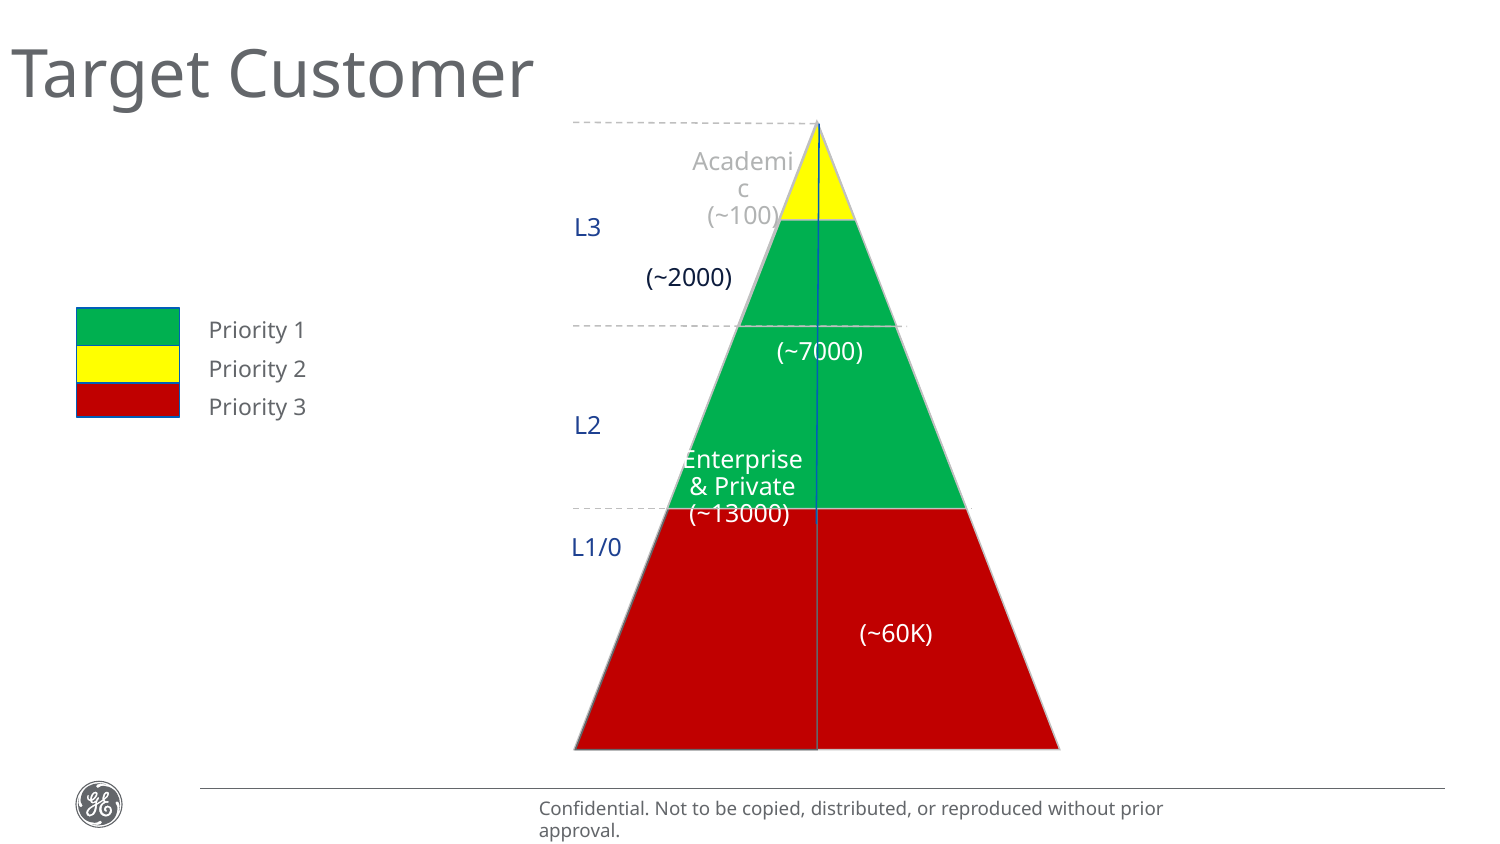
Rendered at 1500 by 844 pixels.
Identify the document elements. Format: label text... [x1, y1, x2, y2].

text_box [556, 120, 1060, 750]
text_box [76, 307, 342, 429]
title Target Customer [11, 32, 1381, 120]
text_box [815, 123, 820, 525]
